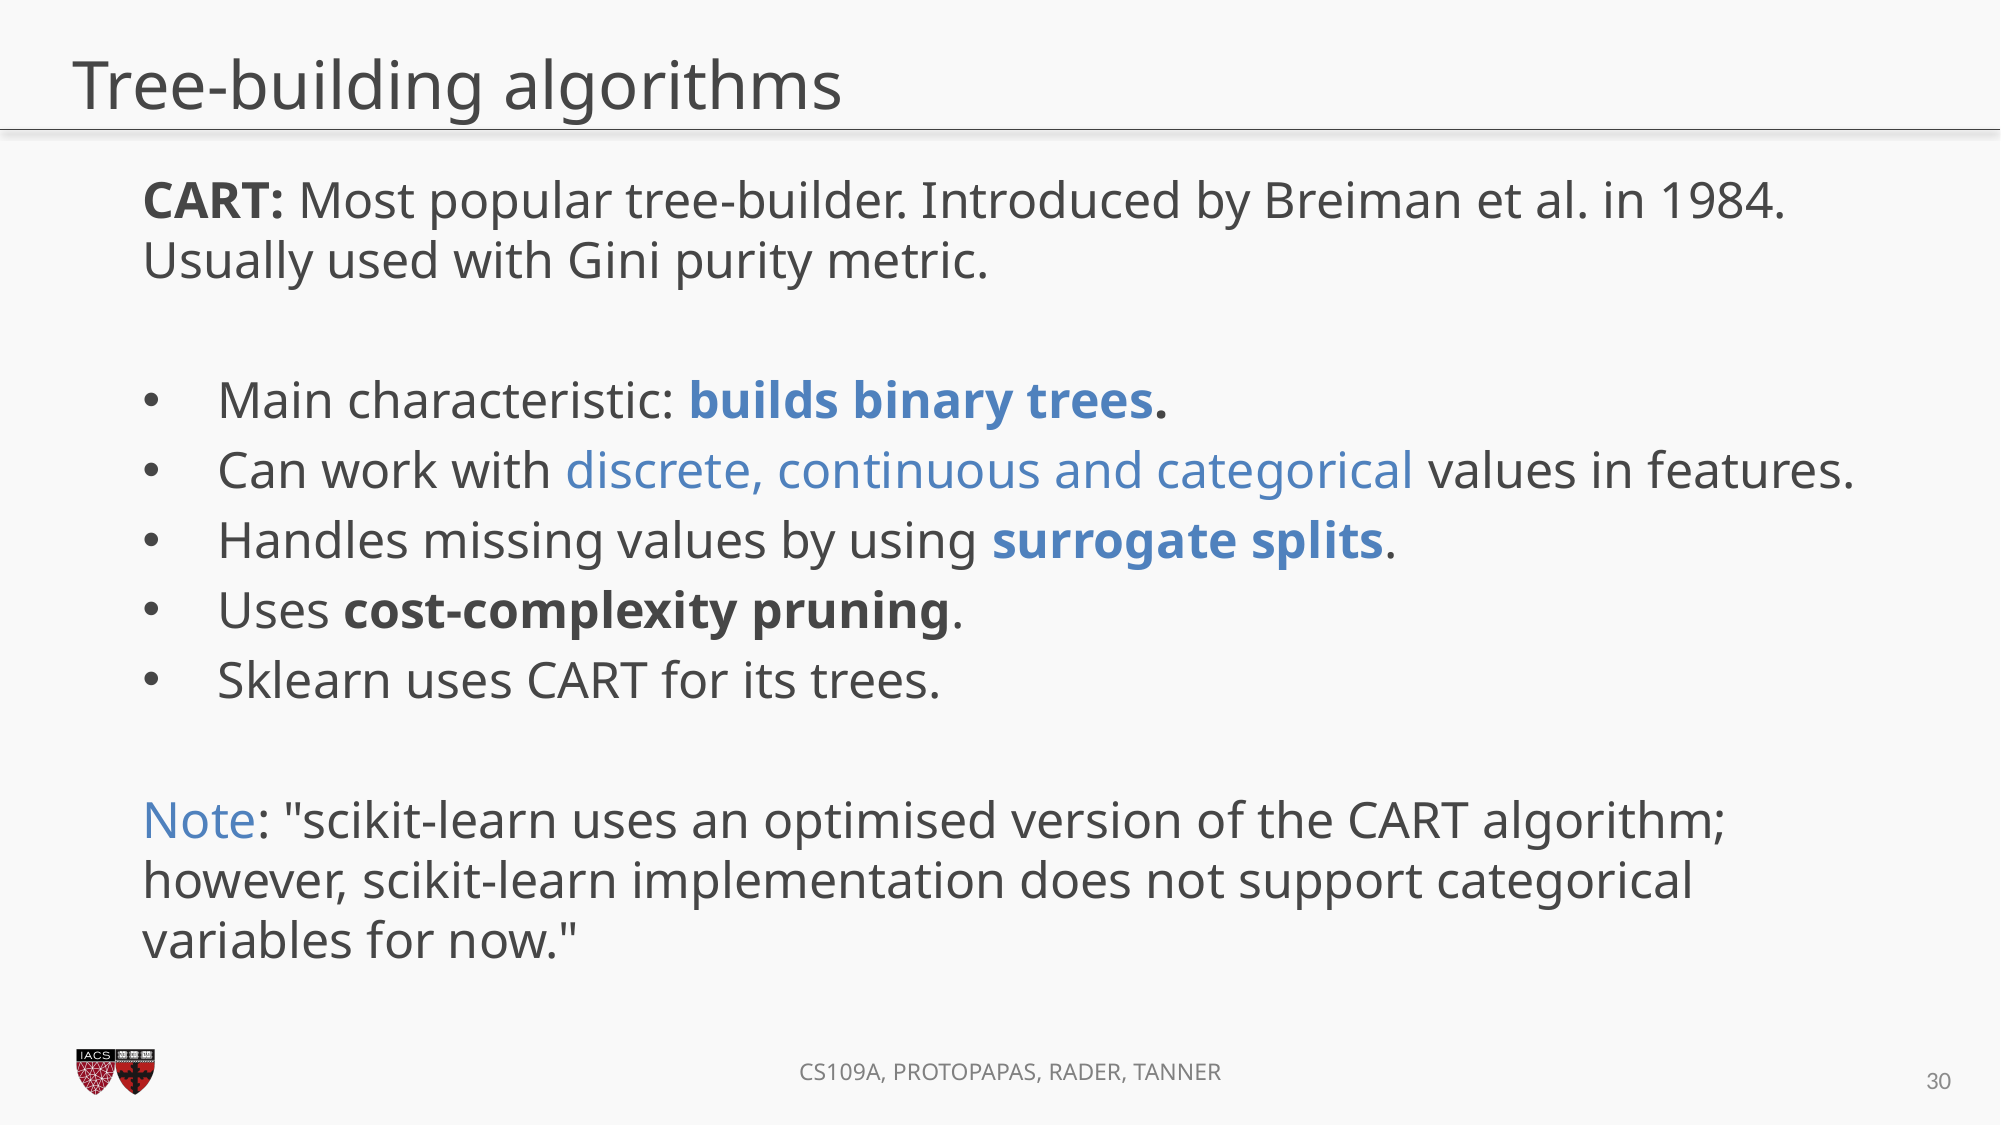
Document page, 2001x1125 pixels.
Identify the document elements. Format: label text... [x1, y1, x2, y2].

slide_number 30 [1500, 1050, 1967, 1110]
title Tree-building algorithms [57, 35, 1943, 162]
picture [75, 1049, 155, 1095]
list CART: Most popular tree-builder. Introduced by Breiman et al. in 1984. Usually used with Gini purity metric. Main characteristic: builds binary trees. Can work with discrete, continuous and categorical values in features. Handles missing values by using surrogate splits. Uses cost-complexity pruning. Sklearn uses CART for its trees. Note: "scikit-learn uses an optimised version of the CART algorithm; however, scikit-learn implementation does not support categorical variables for now." [127, 161, 1918, 929]
